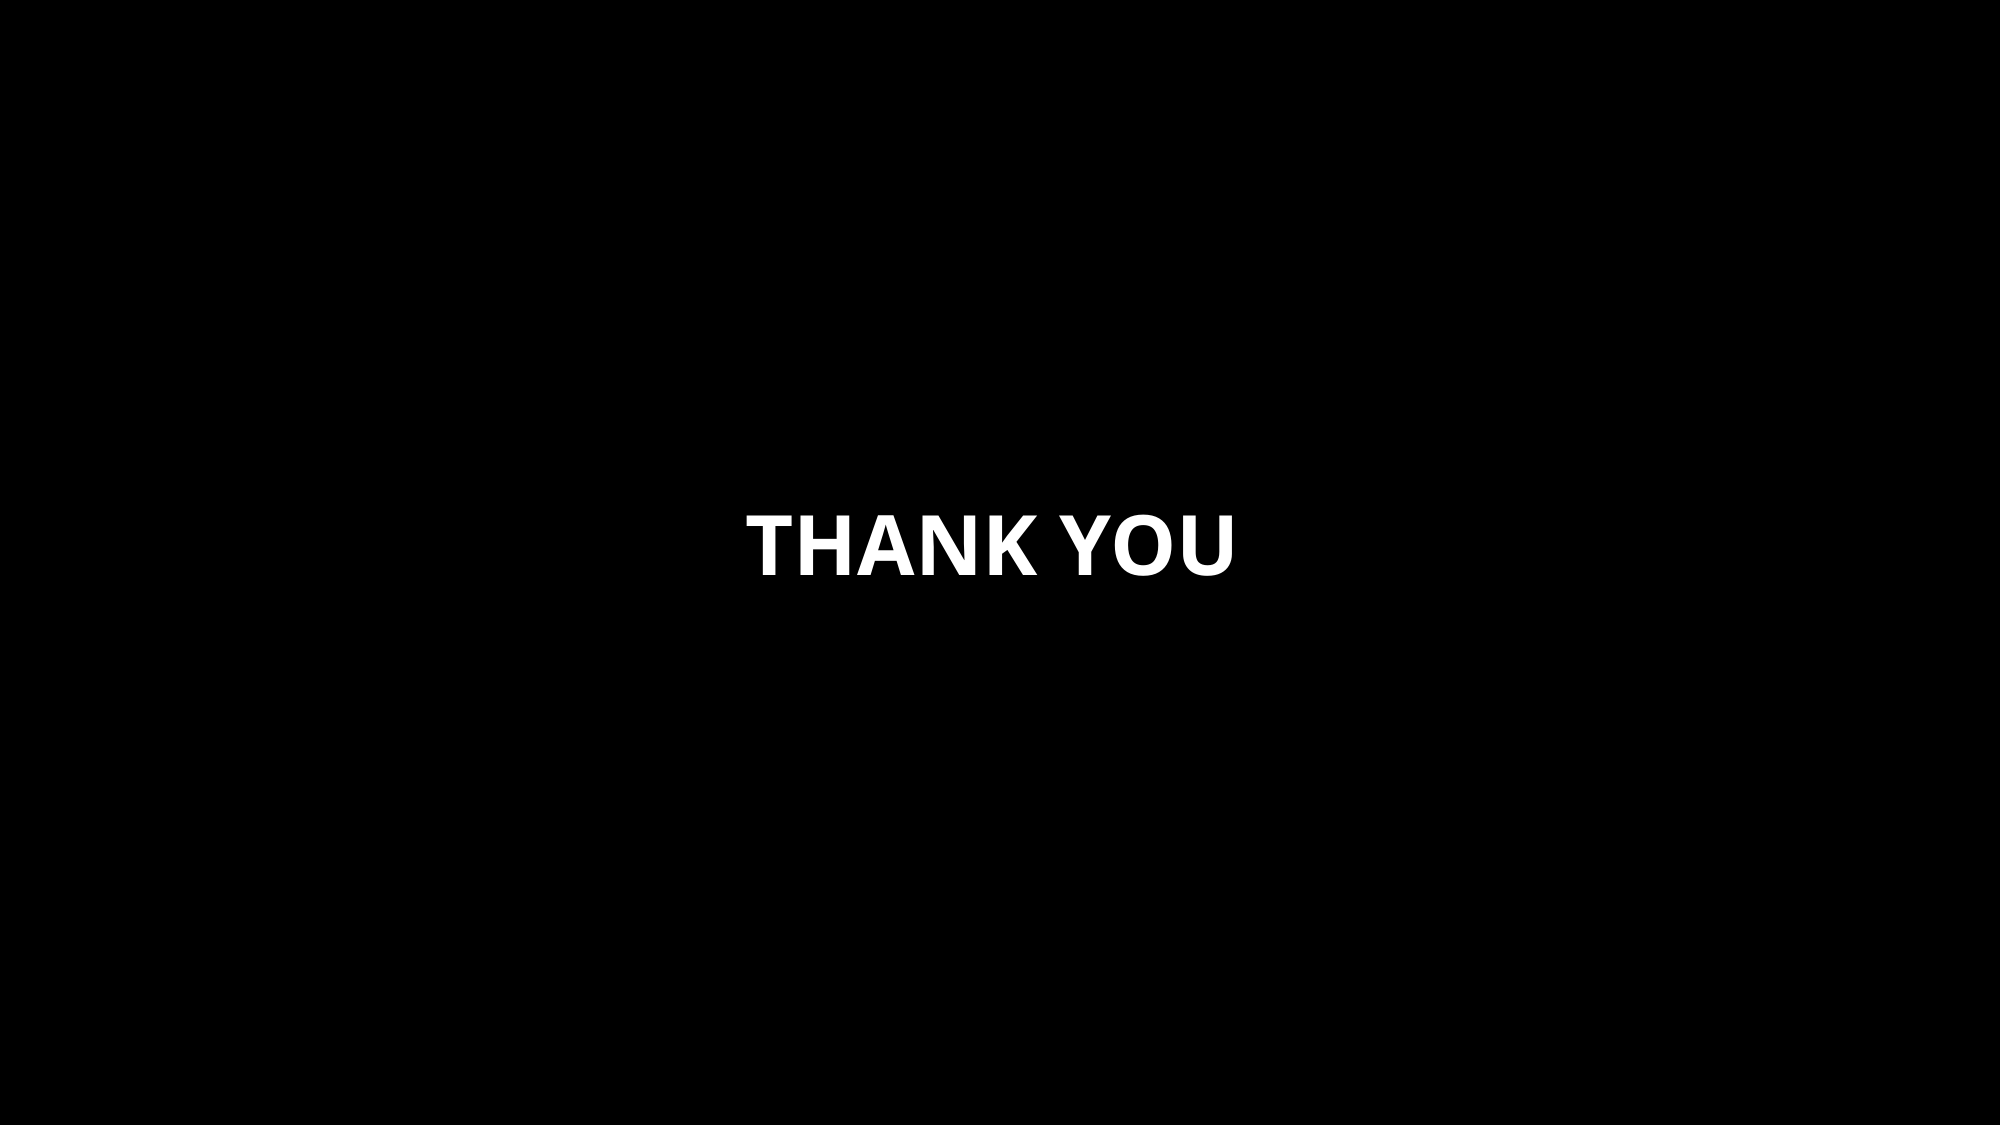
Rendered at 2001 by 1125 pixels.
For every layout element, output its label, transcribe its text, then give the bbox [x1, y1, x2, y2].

text_box THANK YOU [730, 485, 1255, 600]
